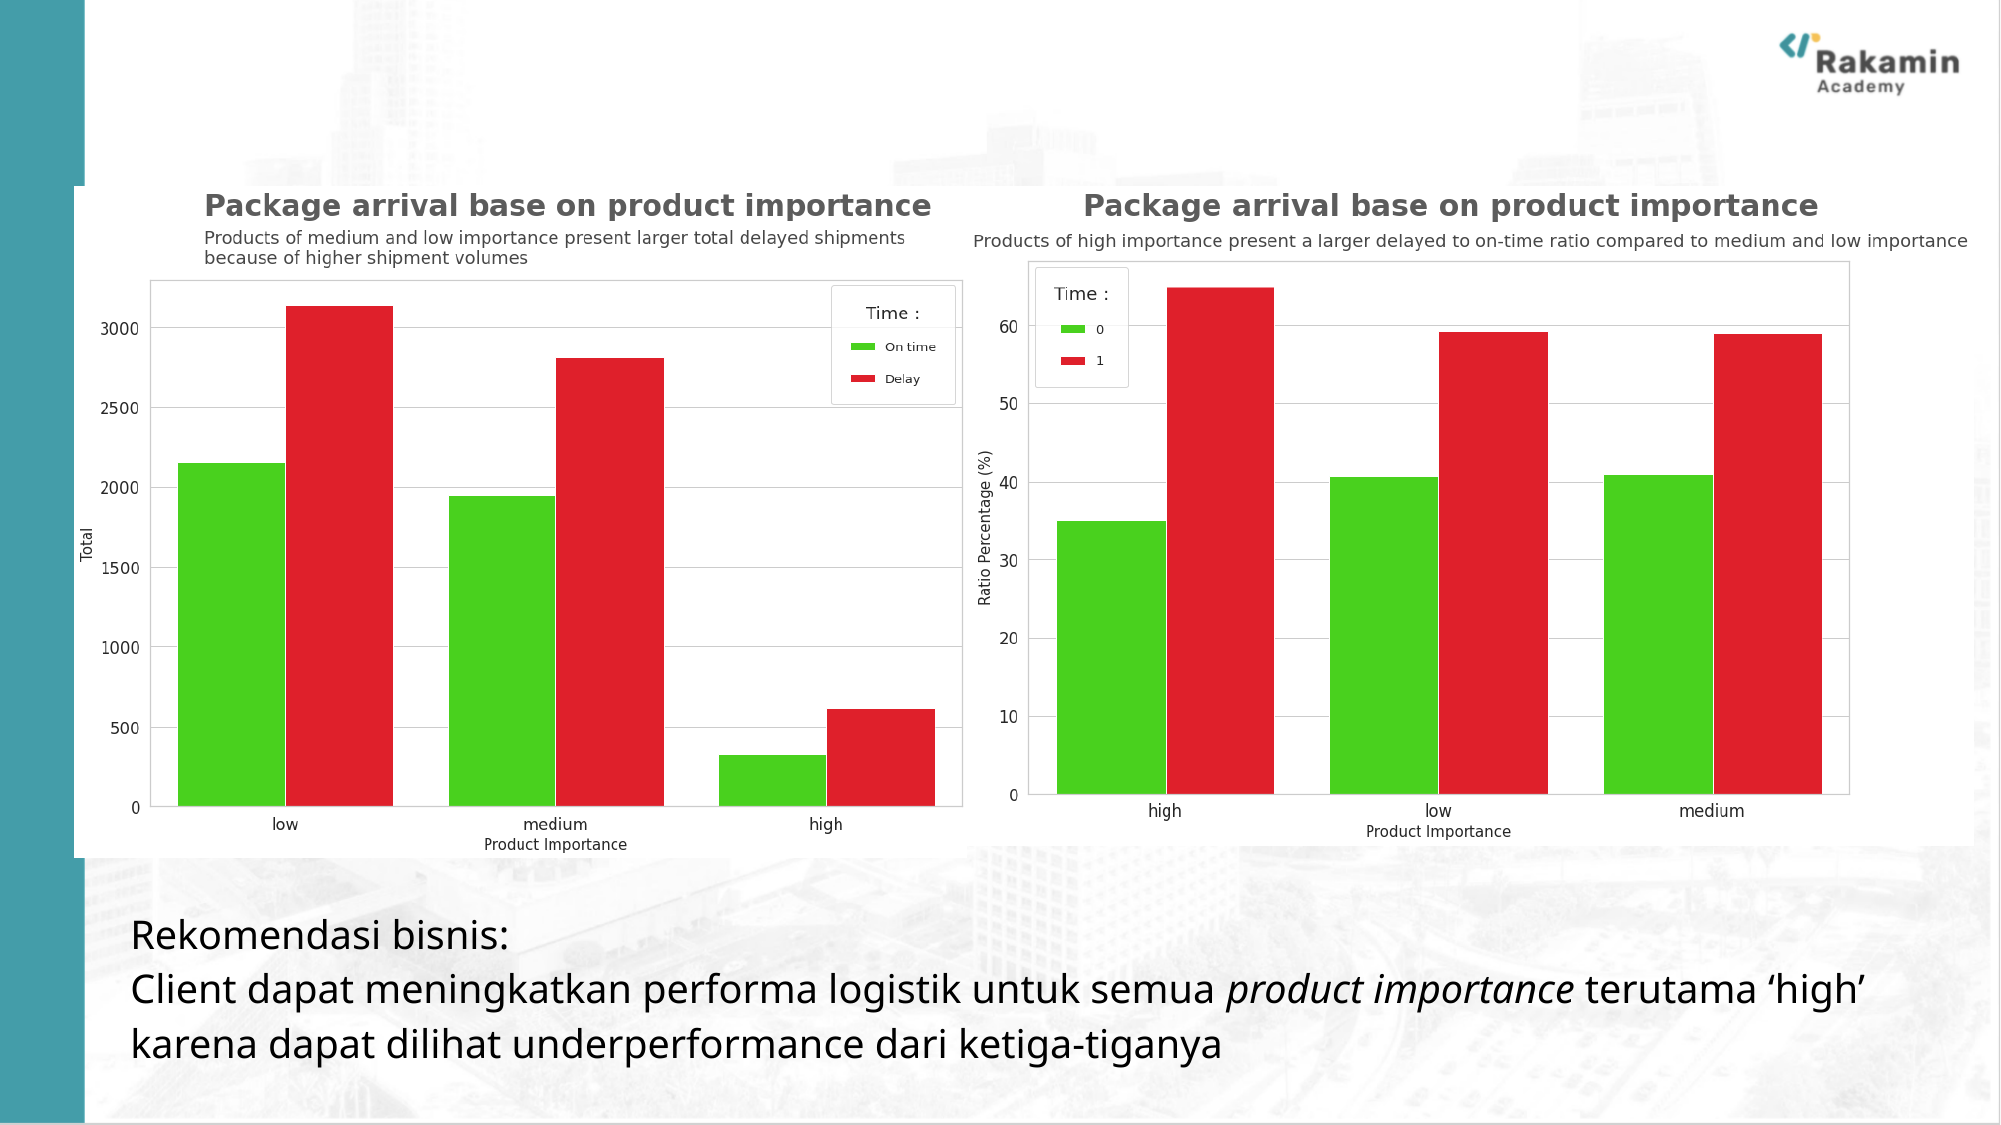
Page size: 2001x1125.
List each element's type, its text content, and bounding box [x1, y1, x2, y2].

picture [0, 0, 2001, 1125]
list Rekomendasi bisnis: Client dapat meningkatkan performa logistik untuk semua product importance terutama ‘high’ karena dapat dilihat underperformance dari ketiga-tiganya [110, 882, 1974, 1109]
